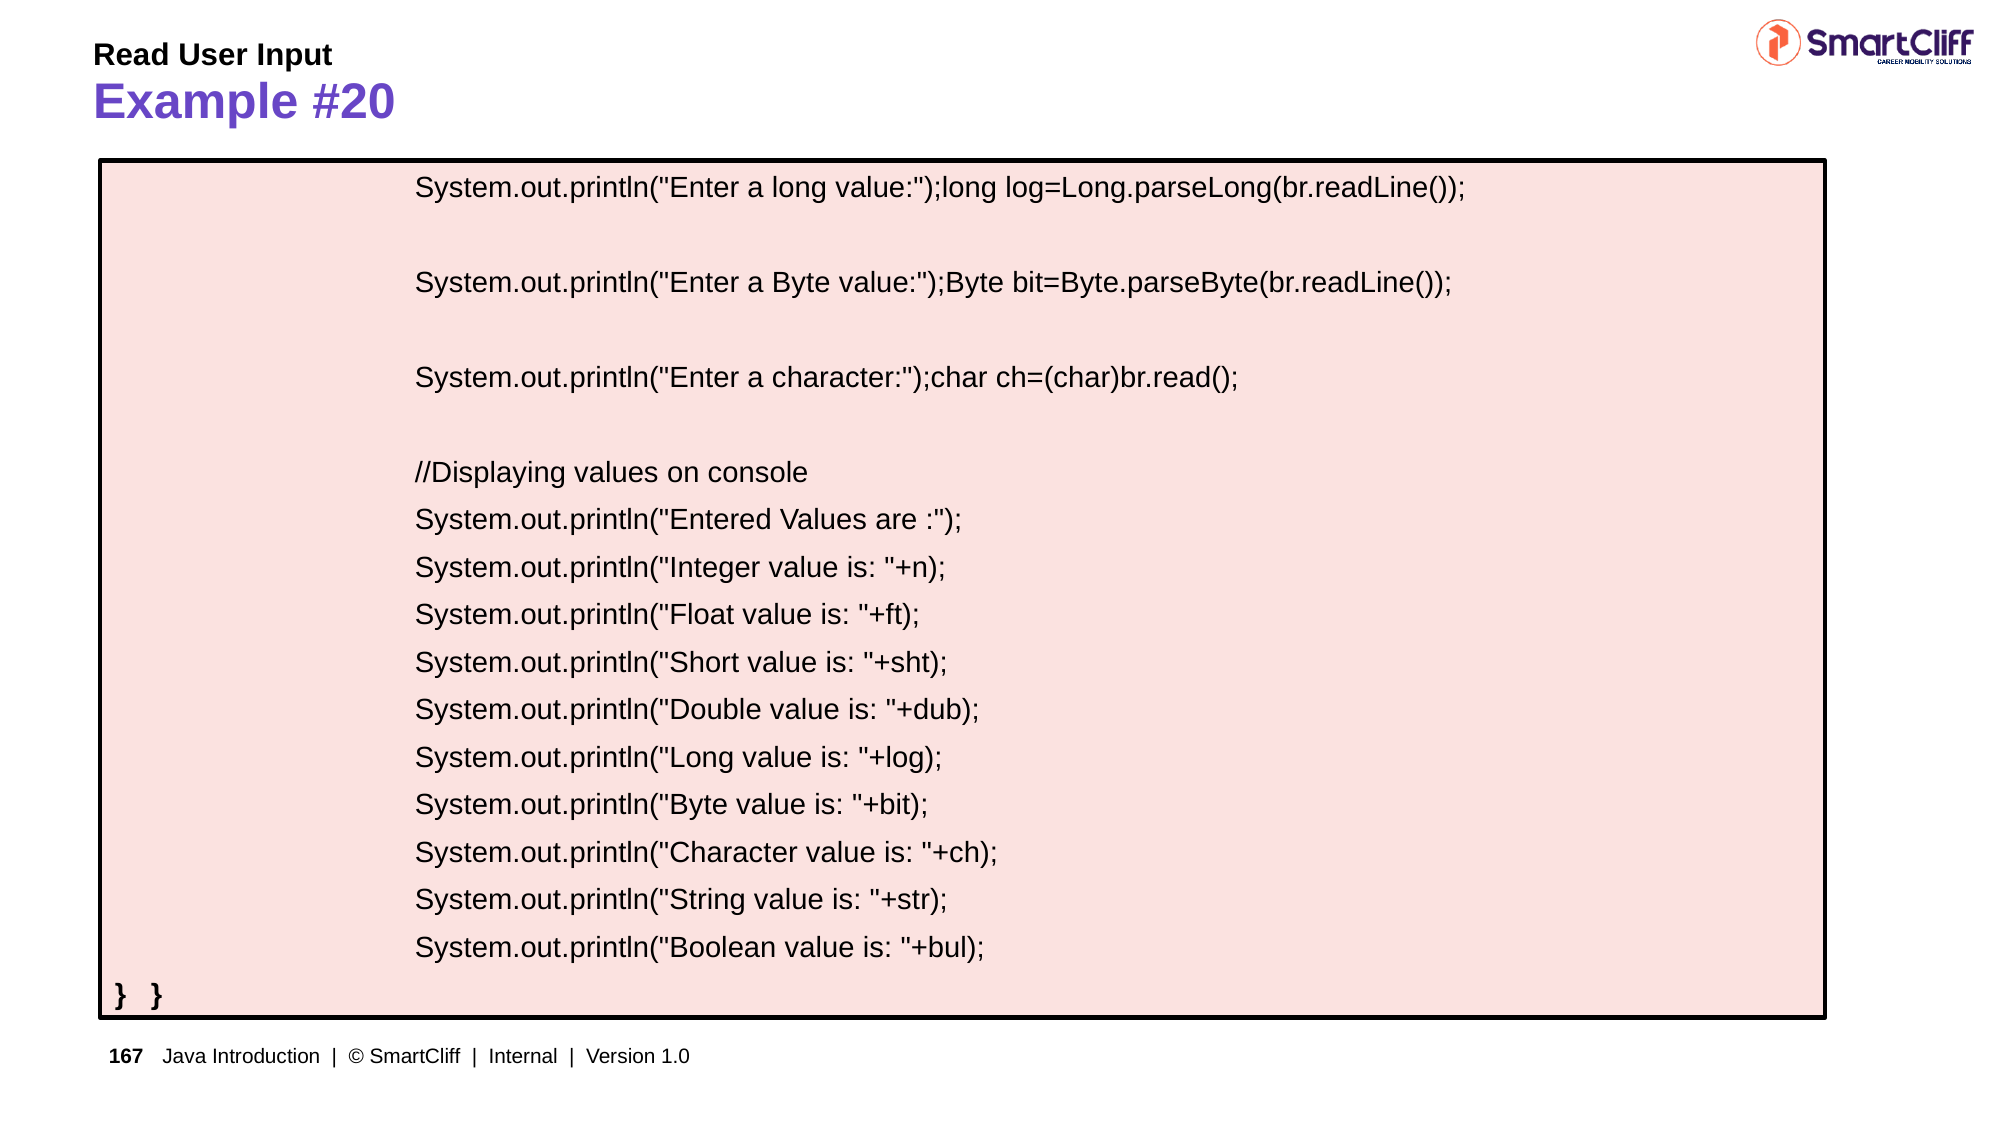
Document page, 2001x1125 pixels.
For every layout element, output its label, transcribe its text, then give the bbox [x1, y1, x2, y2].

list Read User Input [93, 34, 1819, 96]
title Example #20 [93, 68, 1812, 132]
picture [1750, 13, 1980, 73]
slide_number 167 [63, 1032, 162, 1079]
footer Java Introduction | © SmartCliff | Internal | Version 1.0 [162, 1032, 1567, 1079]
text_box System.out.println("Enter a long value:");long log=Long.parseLong(br.readLine()); System.out.println("Enter a Byte value:");Byte bit=Byte.parseByte(br.readLine()); System.out.println("Enter a character:");char ch=(char)br.read(); //Displaying values on console System.out.println("Entered Values are :"); System.out.println("Integer value is: "+n); System.out.println("Float value is: "+ft); System.out.println("Short value is: "+sht); System.out.println("Double value is: "+dub); System.out.println("Long value is: "+log); System.out.println("Byte value is: "+bit); System.out.println("Character value is: "+ch); System.out.println("String value is: "+str); System.out.println("Boolean value is: "+bul); } } [100, 160, 1825, 1018]
